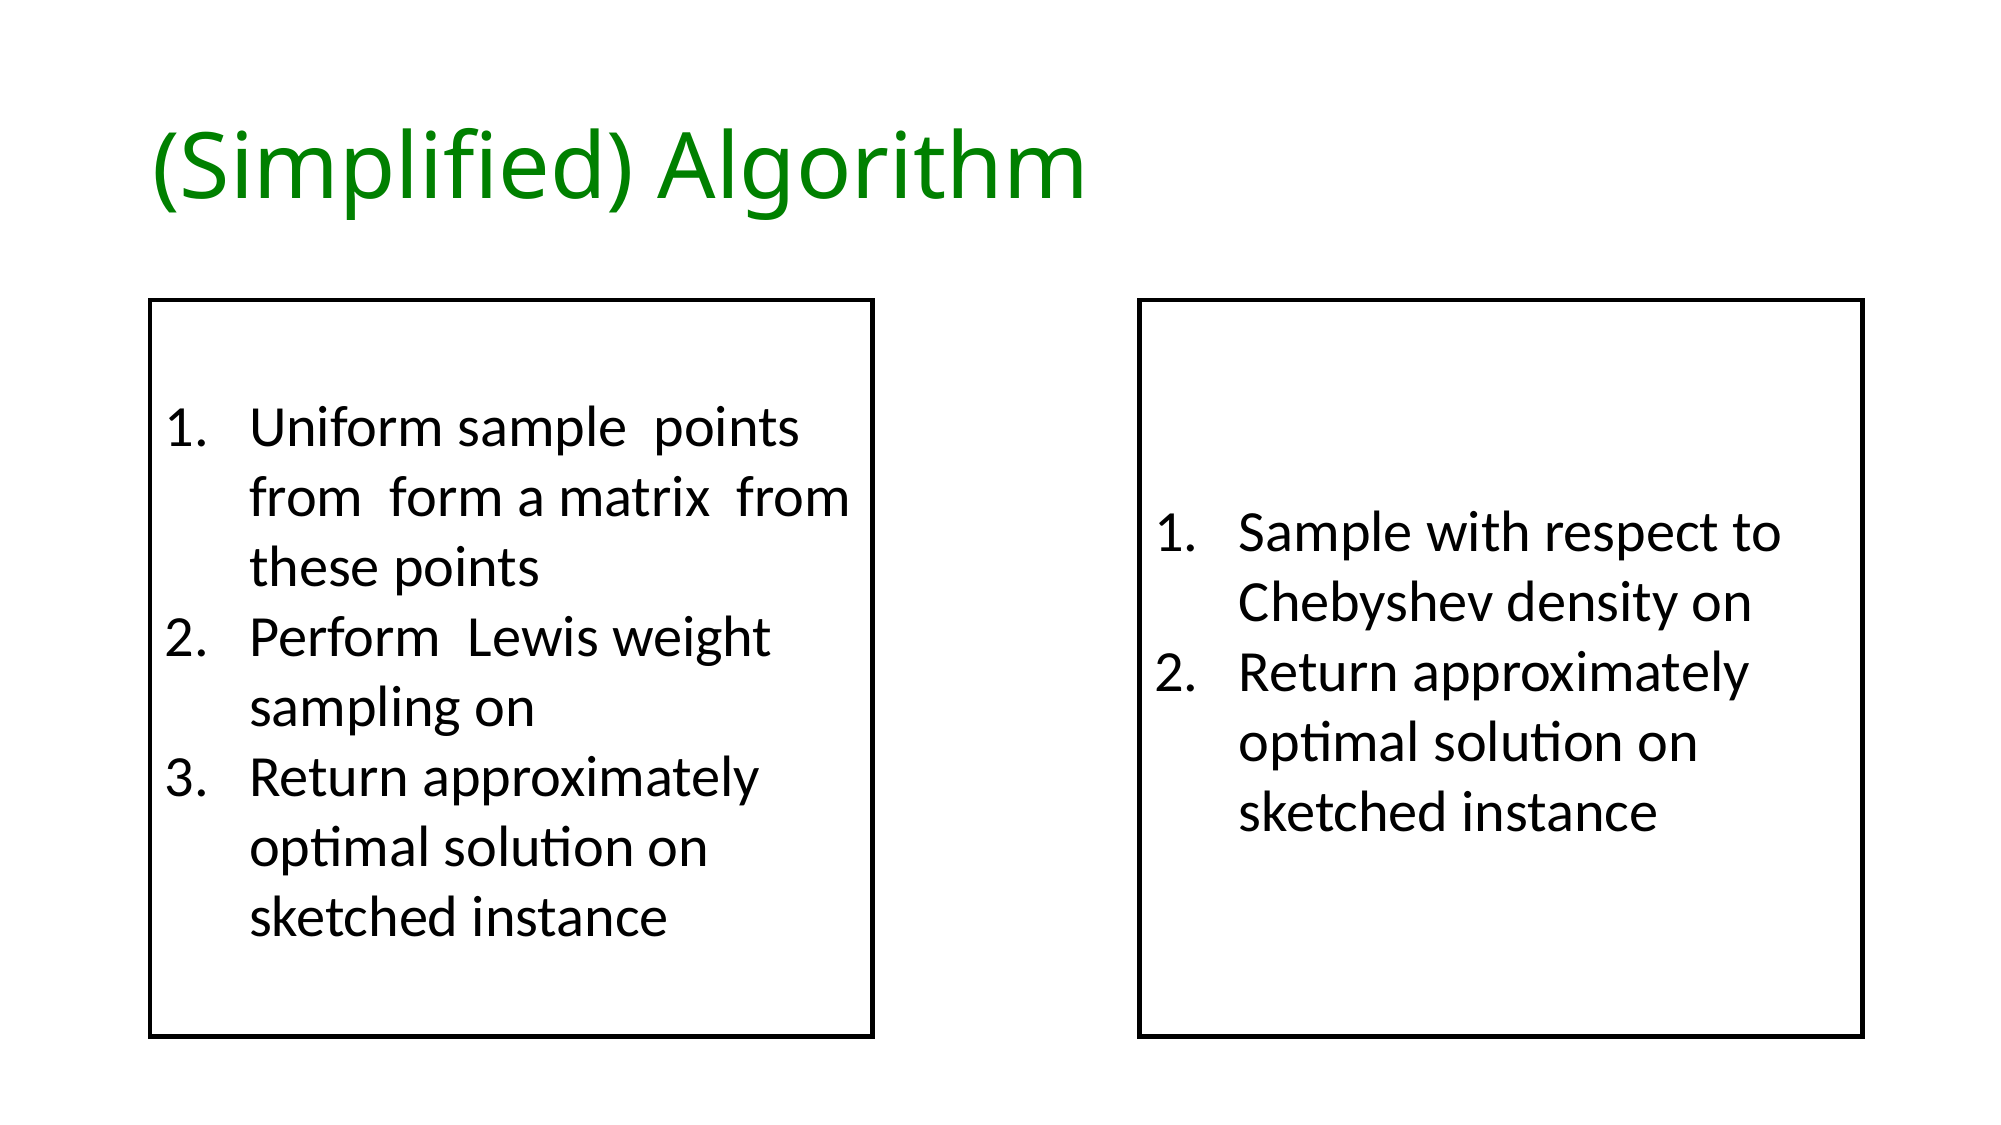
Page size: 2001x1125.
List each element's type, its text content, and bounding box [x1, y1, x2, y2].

title (Simplified) Algorithm [137, 59, 1863, 278]
